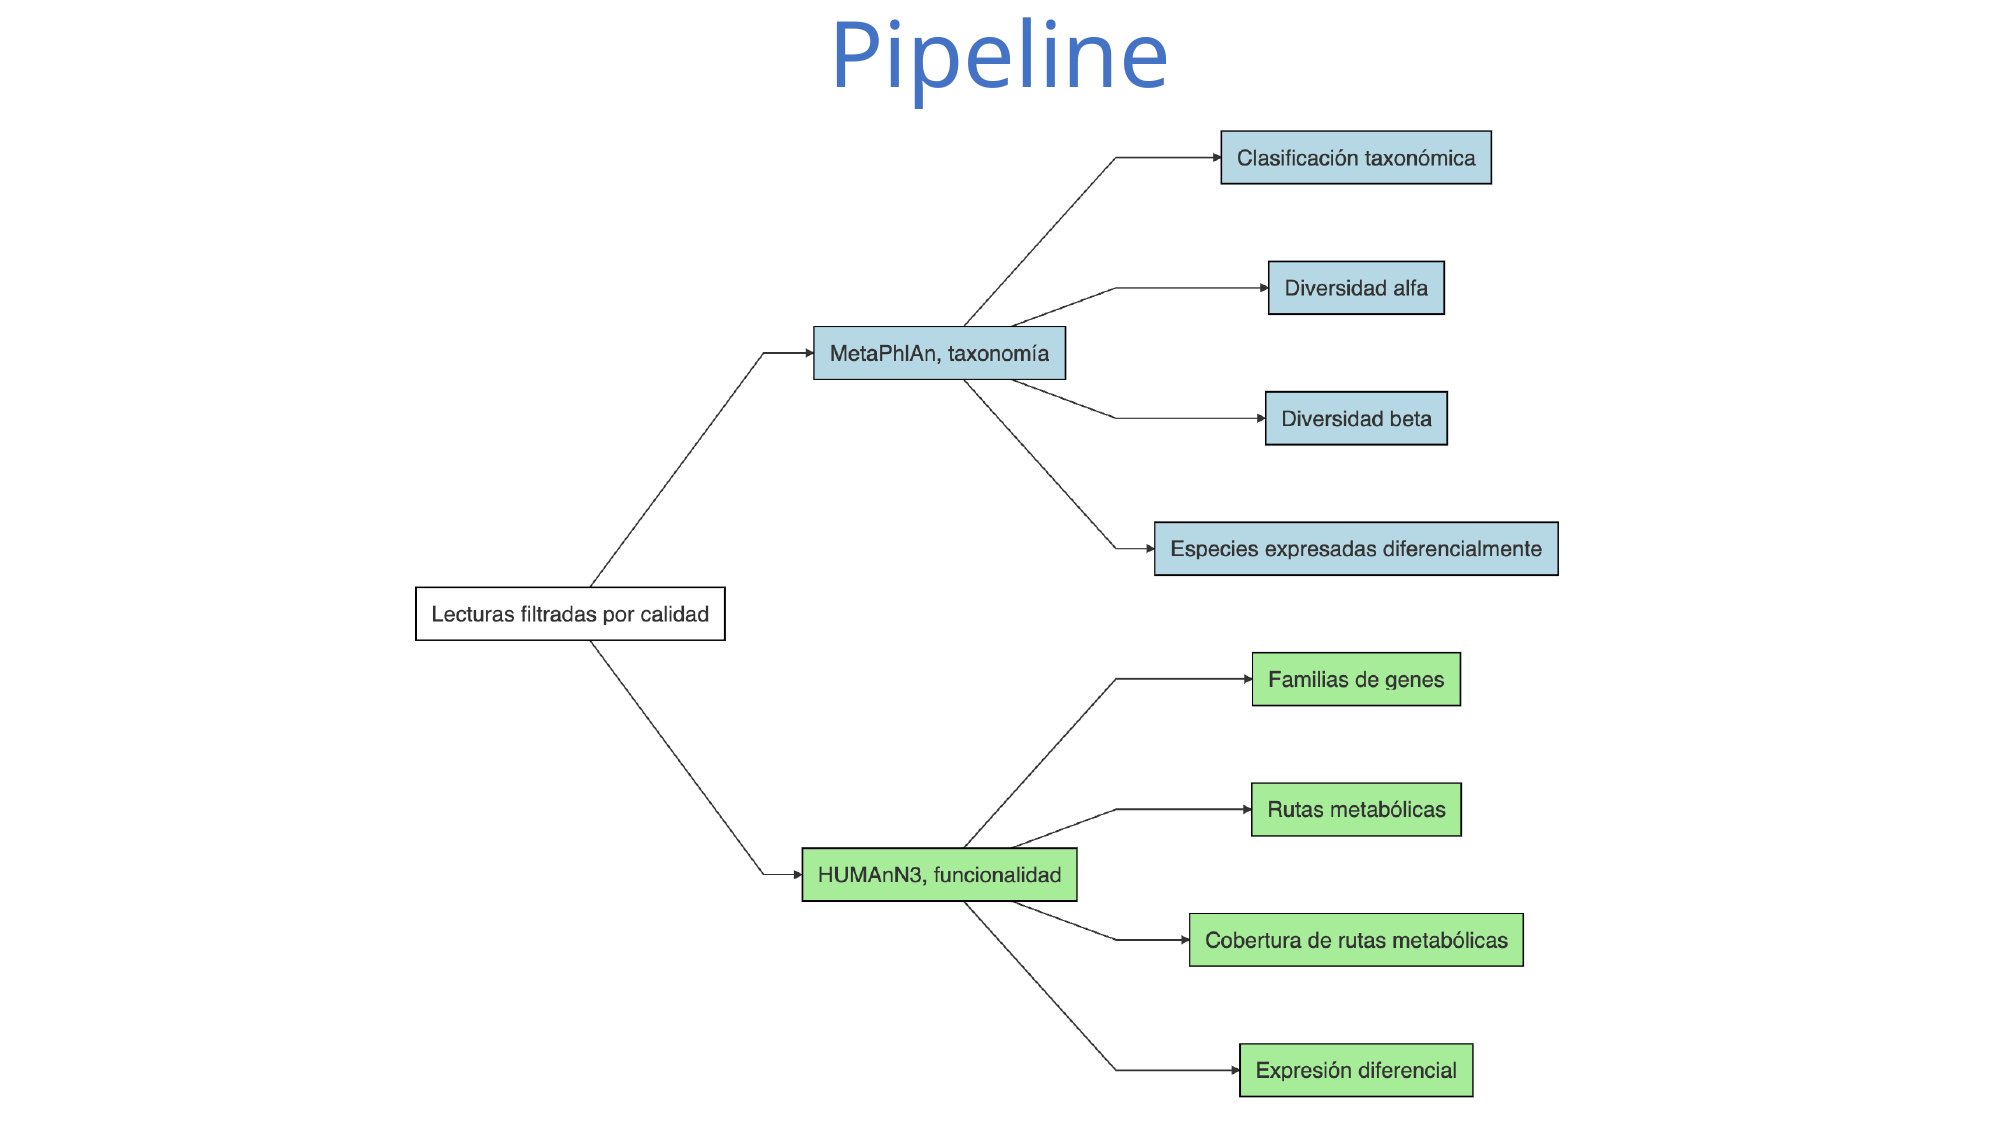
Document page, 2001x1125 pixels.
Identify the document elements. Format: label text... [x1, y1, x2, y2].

picture [386, 116, 1589, 1117]
title Pipeline [0, 0, 2000, 117]
